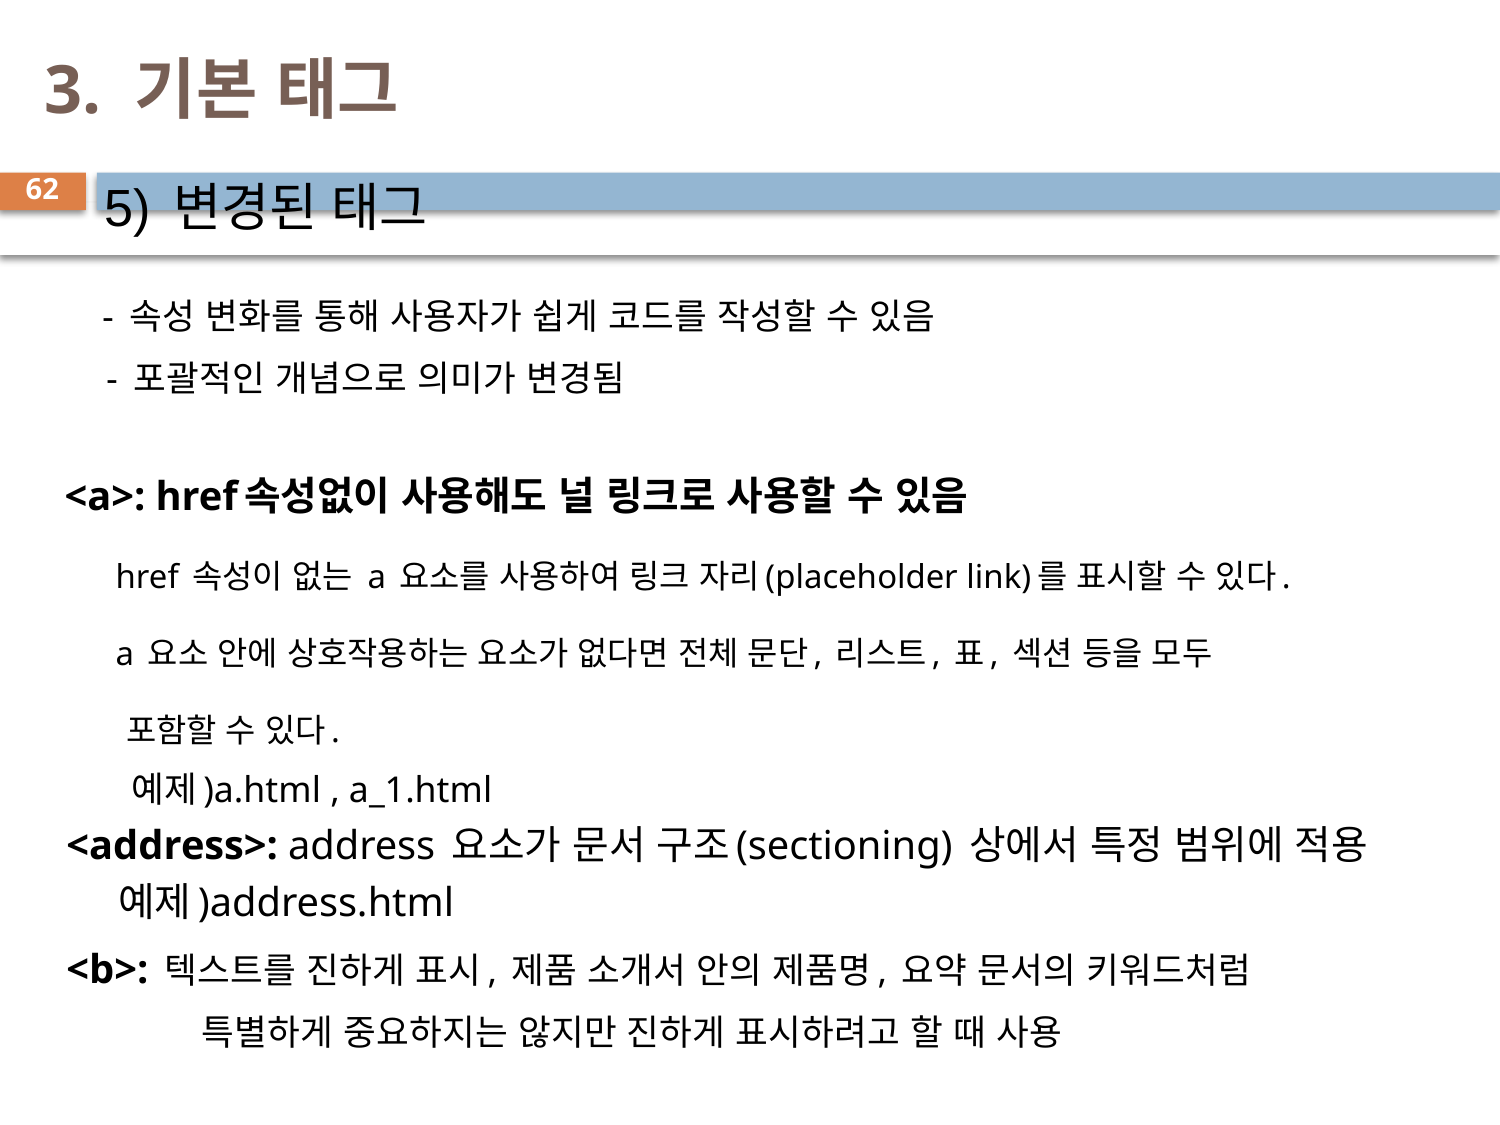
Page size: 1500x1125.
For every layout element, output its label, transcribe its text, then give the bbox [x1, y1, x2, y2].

title 3. 기본 태그 [29, 30, 1367, 143]
text_box 5) 변경된 태그 - 속성 변화를 통해 사용자가 쉽게 코드를 작성할 수 있음 - 포괄적인 개념으로 의미가 변경됨 <a>: href속성없이 사용해도 널 링크로 사용할 수 있음 href 속성이 없는 a 요소를 사용하여 링크 자리(placeholder link)를 표시할 수 있다. a 요소 안에 상호작용하는 요소가 없다면 전체 문단, 리스트, 표, 섹션 등을 모두 포함할 수 있다. 예제)a.html , a_1.html <address>: address 요소가 문서 구조(sectioning) 상에서 특정 범위에 적용 예제)address.html <b>: 텍스트를 진하게 표시, 제품 소개서 안의 제품명, 요약 문서의 키워드처럼 특별하게 중요하지는 않지만 진하게 표시하려고 할 때 사용 [41, 160, 1500, 1125]
slide_number 62 [0, 170, 41, 211]
